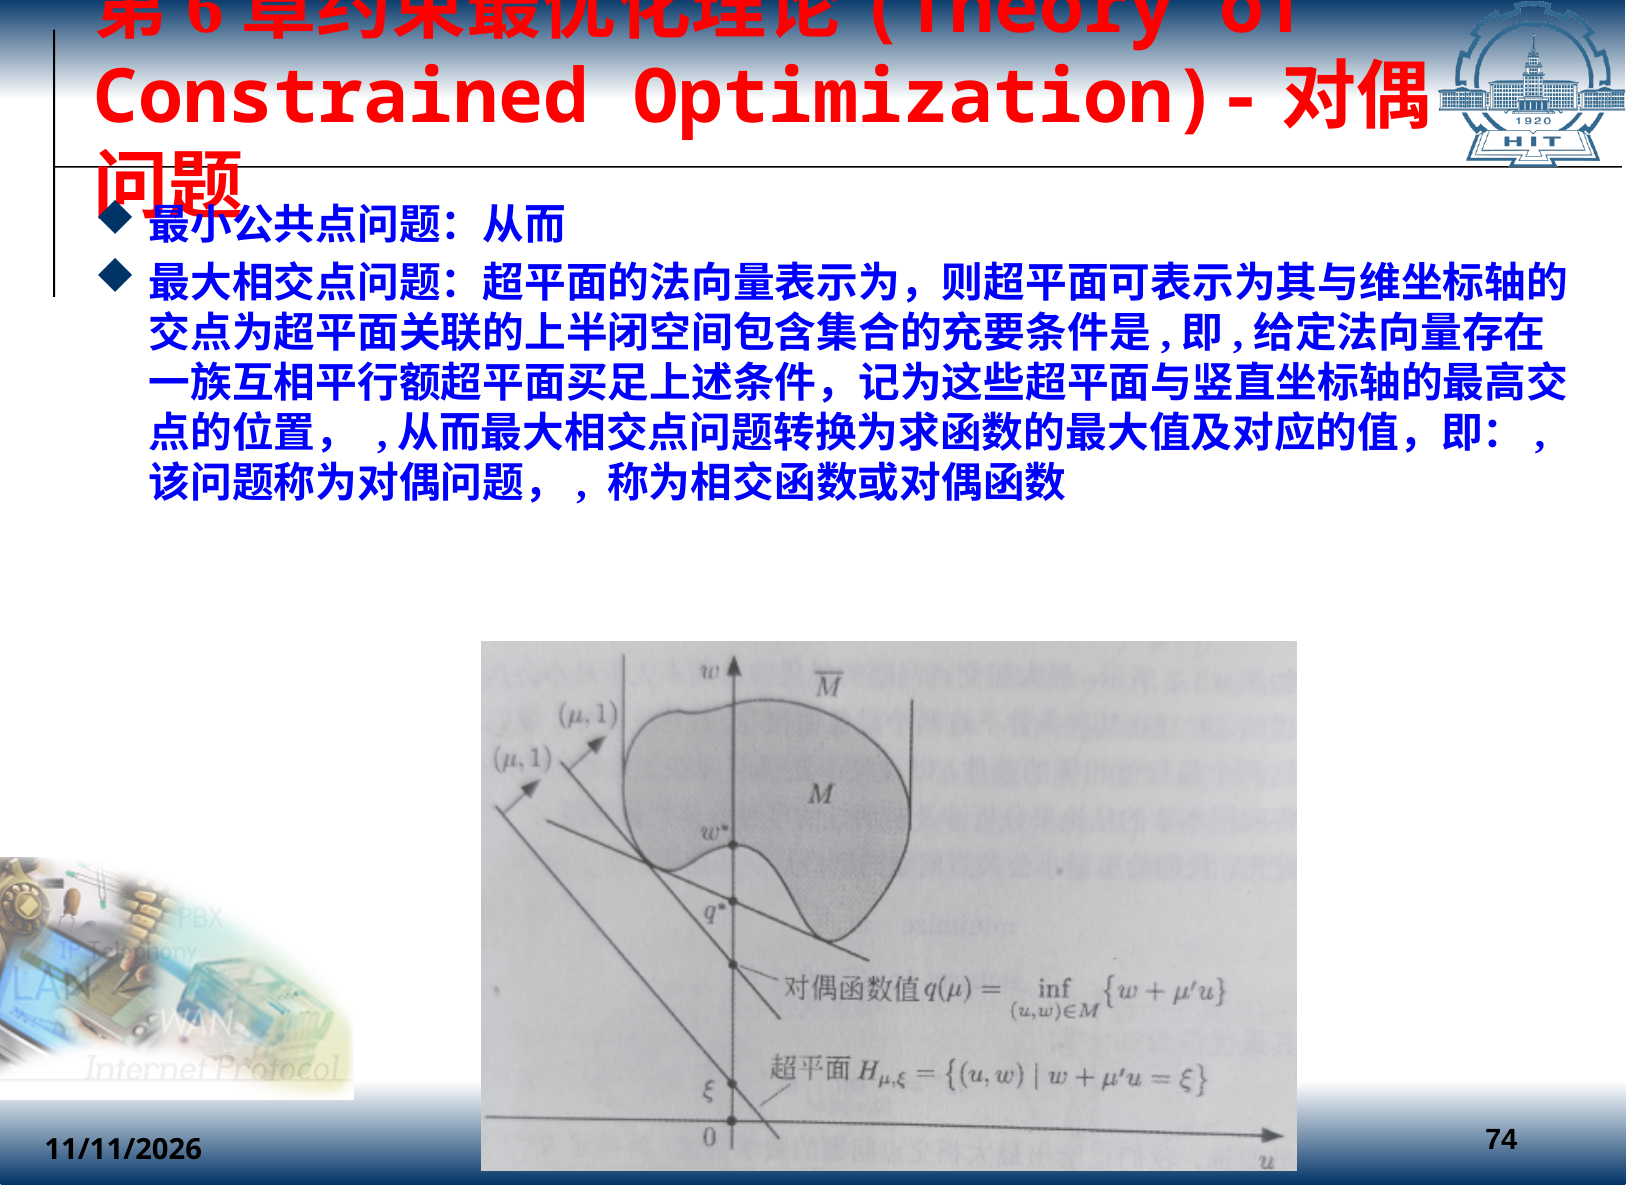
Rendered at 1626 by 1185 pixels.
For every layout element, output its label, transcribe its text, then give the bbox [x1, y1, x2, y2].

picture [1438, 1, 1626, 167]
title 第6章约束最优化理论(Theory of Constrained Optimization)-对偶问题 [78, 29, 1498, 155]
picture [0, 857, 354, 1100]
picture [481, 641, 1297, 1172]
